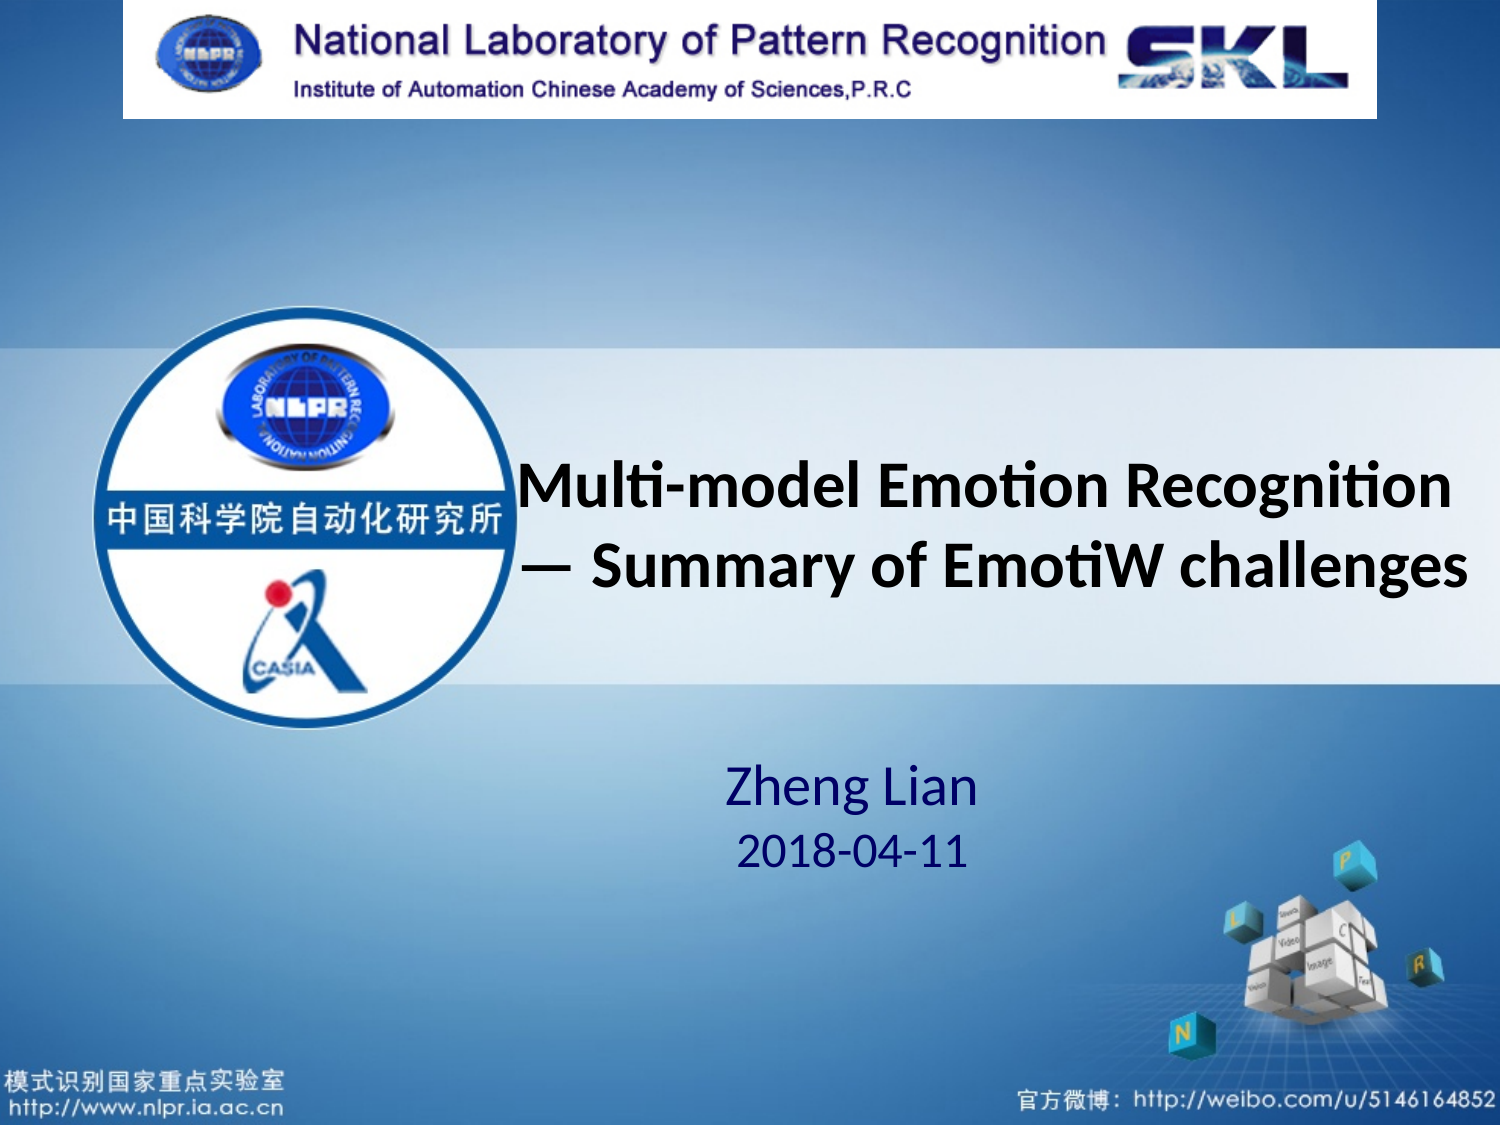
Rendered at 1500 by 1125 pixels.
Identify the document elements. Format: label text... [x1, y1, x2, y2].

text_box Multi-model Emotion Recognition — Summary of EmotiW challenges [504, 434, 1500, 606]
picture [0, 0, 1500, 1125]
text_box Zheng Lian 2018-04-11 [412, 741, 1293, 883]
